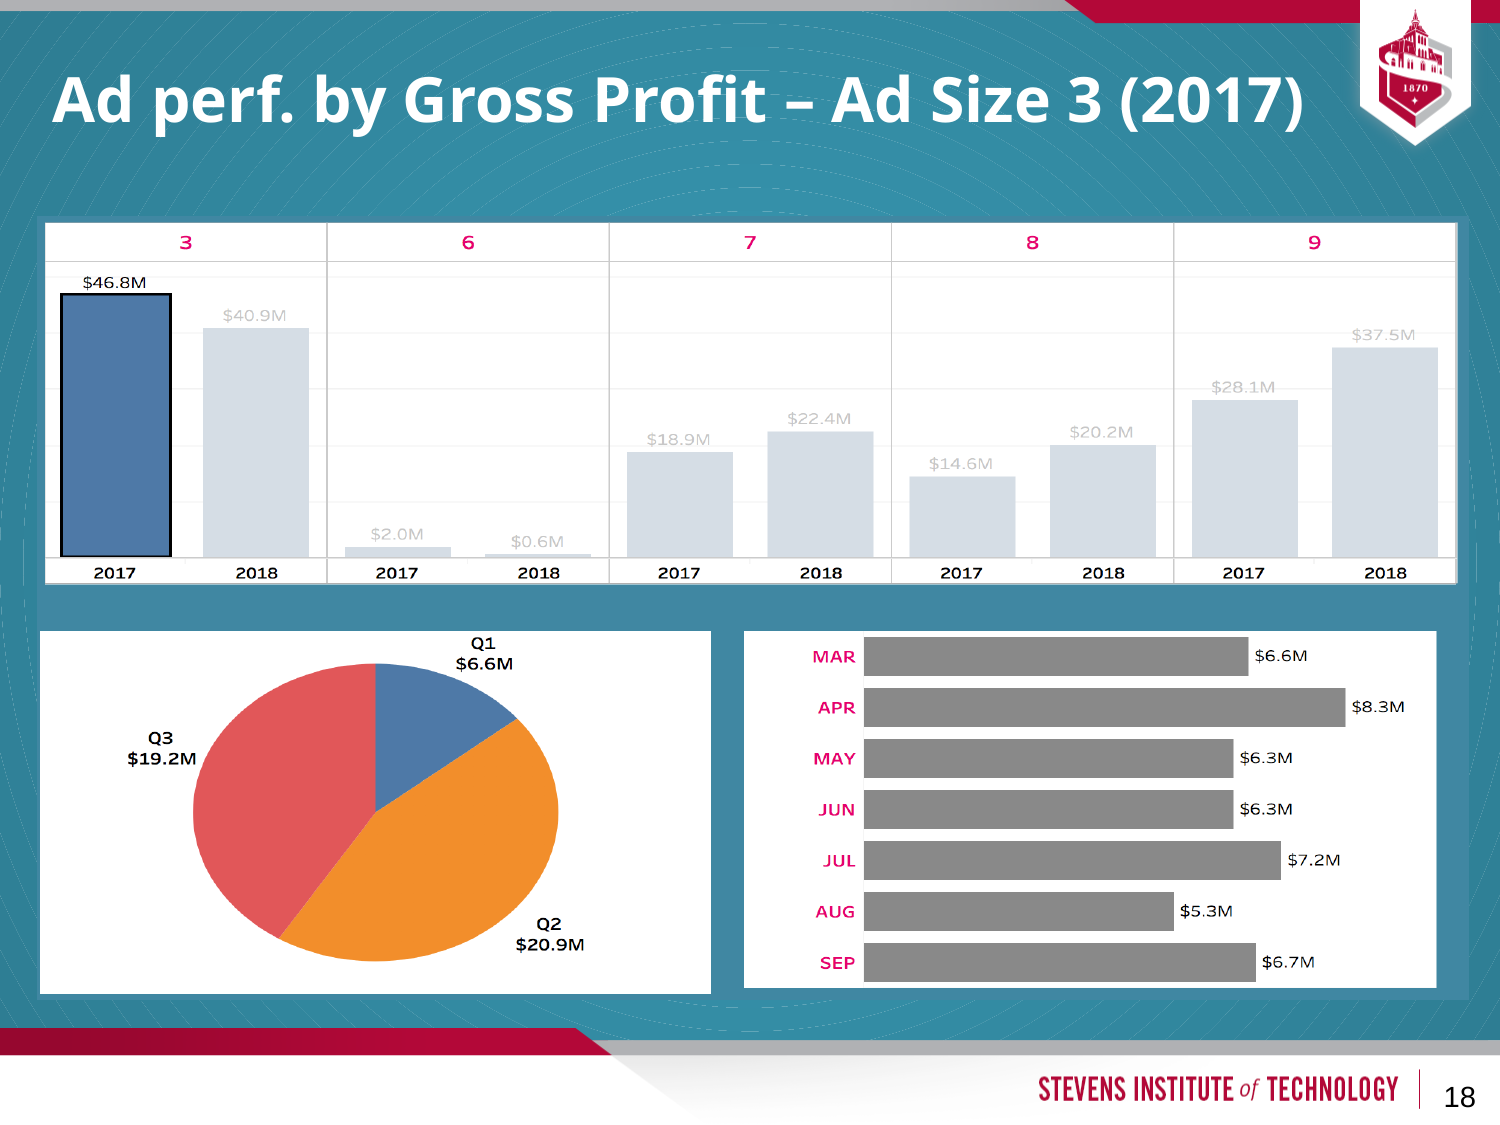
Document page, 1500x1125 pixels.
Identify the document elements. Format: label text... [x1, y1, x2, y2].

title Ad perf. by Gross Profit – Ad Size 3 (2017) [37, 45, 1338, 214]
picture [0, 0, 1500, 160]
slide_number 18 [1428, 1071, 1500, 1125]
picture [0, 1028, 1500, 1125]
picture [36, 215, 1469, 1001]
